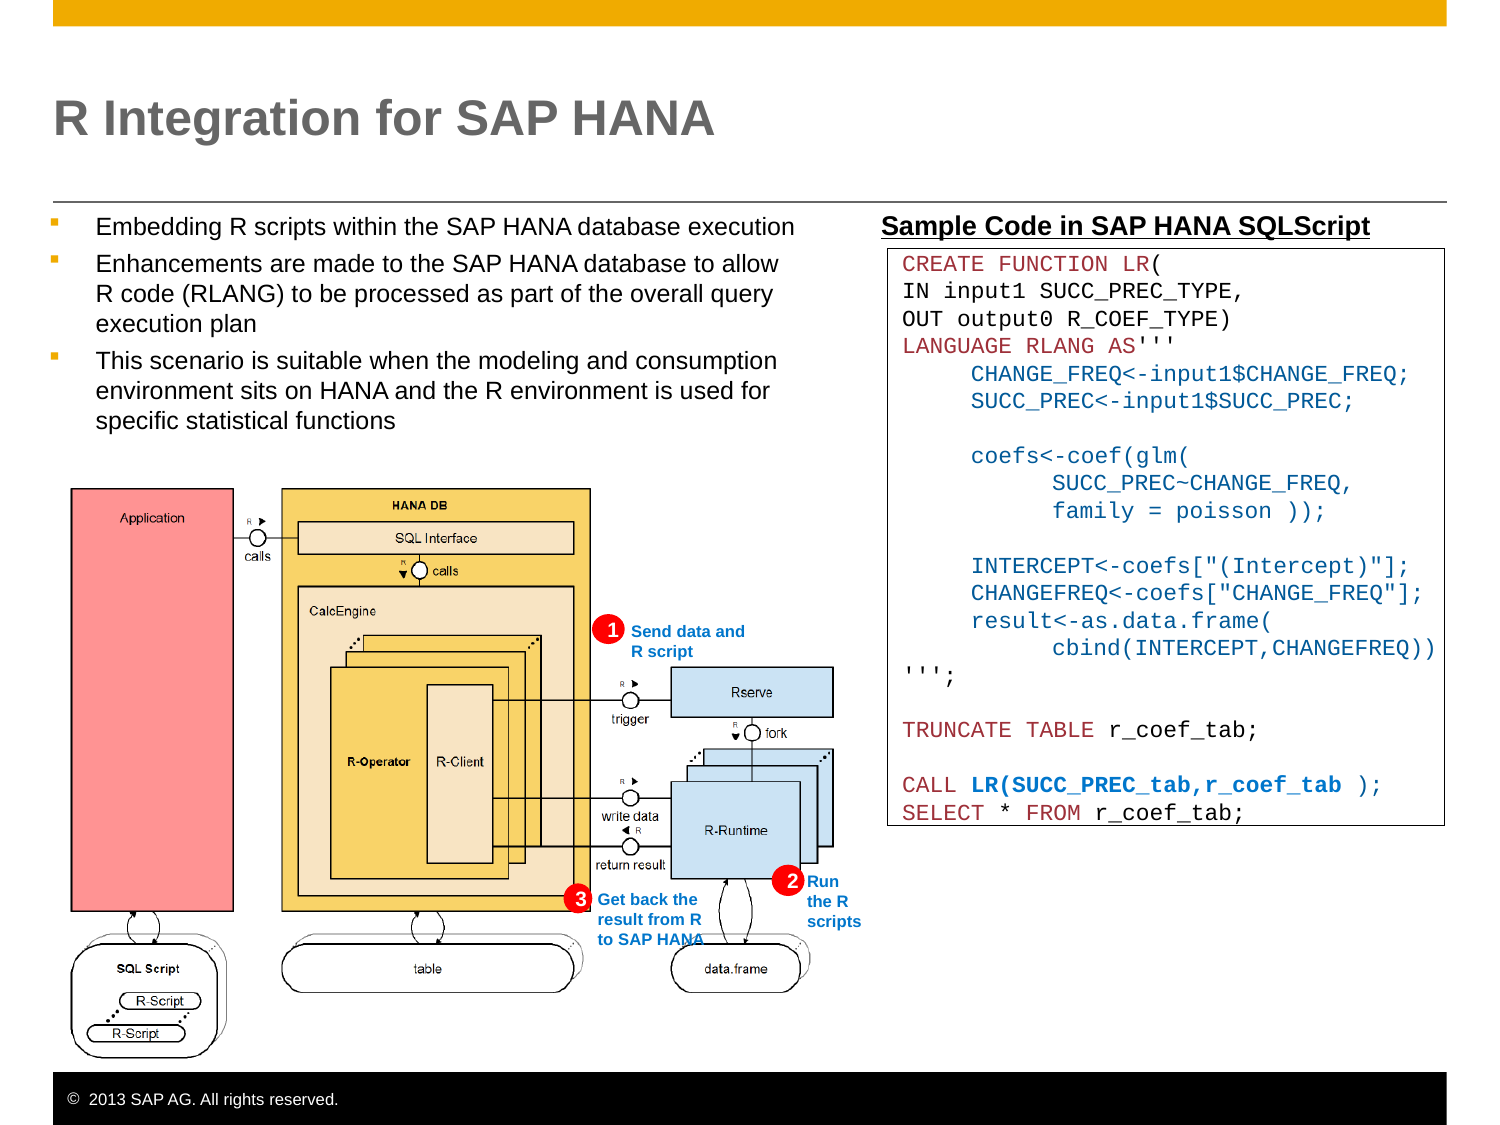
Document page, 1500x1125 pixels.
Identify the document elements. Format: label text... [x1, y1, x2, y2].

text_box Embedding R scripts within the SAP HANA database execution Enhancements are made to the SAP HANA database to allow R code (RLANG) to be processed as part of the overall query execution plan This scenario is suitable when the modeling and consumption environment sits on HANA and the R environment is used for specific statistical functions [36, 210, 805, 435]
title R Integration for SAP HANA [53, 53, 1447, 178]
text_box CREATE FUNCTION LR( IN input1 SUCC_PREC_TYPE, OUT output0 R_COEF_TYPE) LANGUAGE RLANG AS''' CHANGE_FREQ<-input1$CHANGE_FREQ; SUCC_PREC<-input1$SUCC_PREC; coefs<-coef(glm( SUCC_PREC~CHANGE_FREQ, family = poisson )); INTERCEPT<-coefs["(Intercept)"]; CHANGEFREQ<-coefs["CHANGE_FREQ"]; result<-as.data.frame( cbind(INTERCEPT,CHANGEFREQ)) '''; TRUNCATE TABLE r_coef_tab; CALL LR(SUCC_PREC_tab,r_coef_tab ); SELECT * FROM r_coef_tab; [887, 248, 1445, 826]
text_box Sample Code in SAP HANA SQLScript [881, 208, 1445, 242]
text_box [61, 483, 882, 1062]
